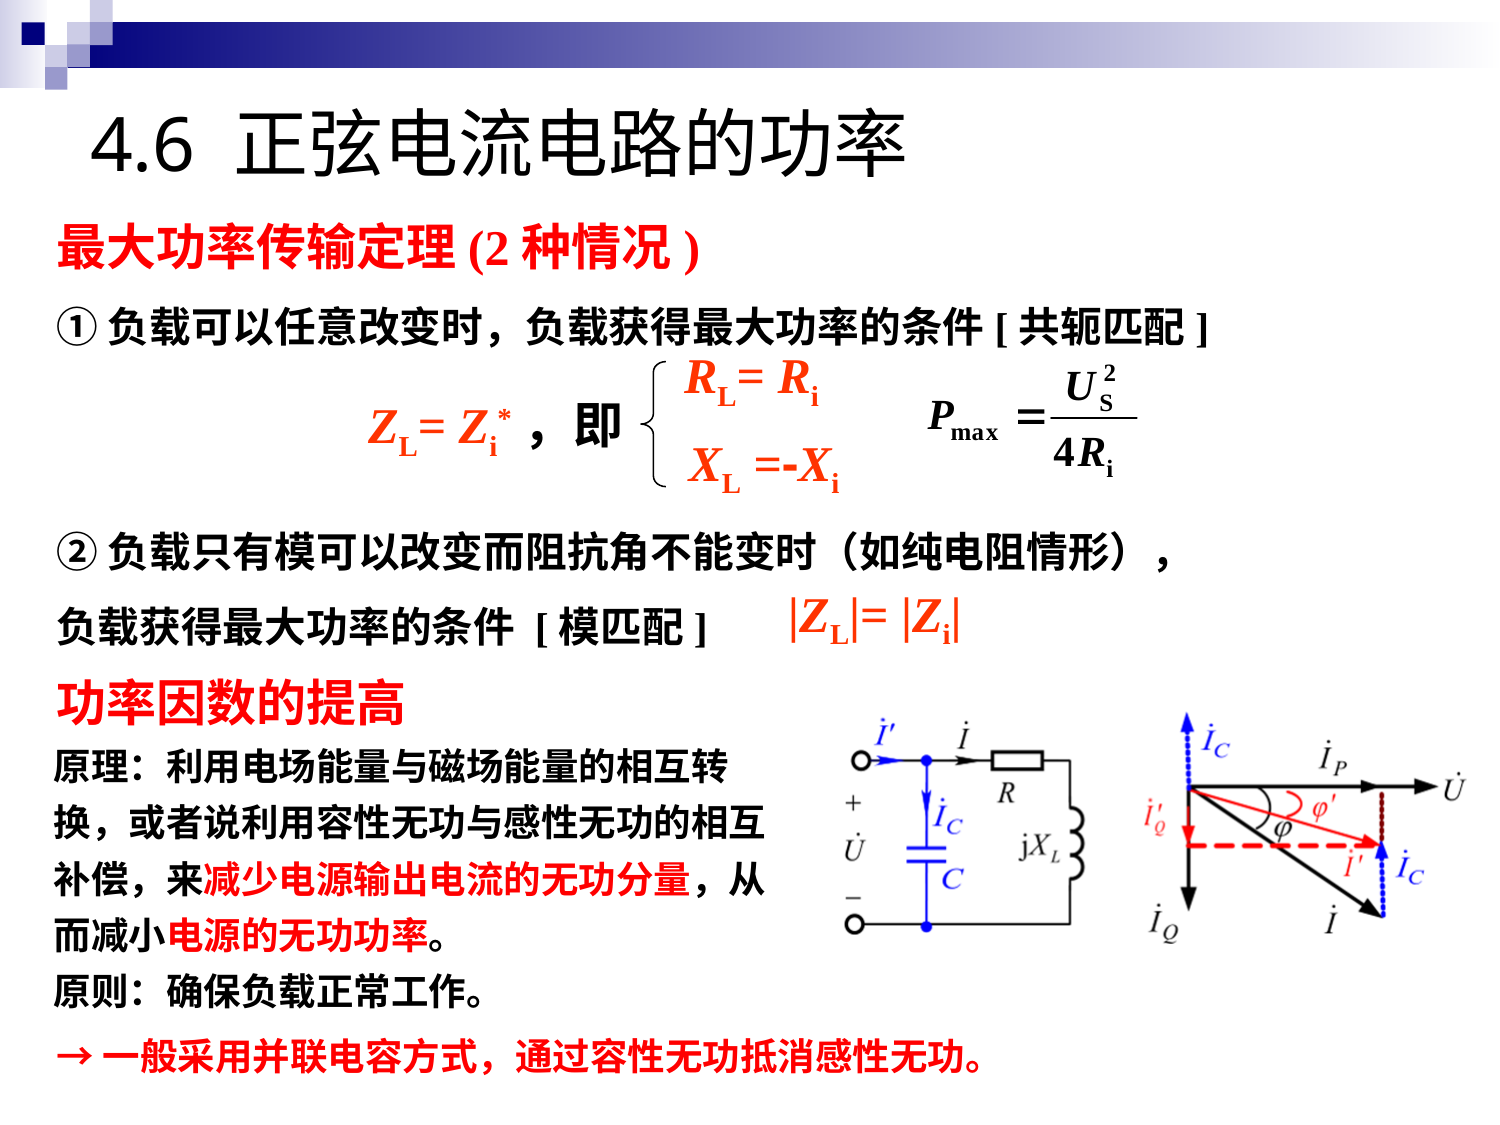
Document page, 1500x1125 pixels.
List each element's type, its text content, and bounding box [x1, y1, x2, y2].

text_box 功率因数的提高 [41, 633, 792, 739]
text_box 原理：利用电场能量与磁场能量的相互转换，或者说利用容性无功与感性无功的相互补偿，来减少电源输出电流的无功分量，从而减小电源的无功功率。 原则：确保负载正常工作。 [38, 724, 789, 1021]
title 4.6 正弦电流电路的功率 [75, 75, 1425, 209]
text_box |ZL|= |Zi| [773, 574, 977, 658]
picture [1144, 709, 1467, 945]
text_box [355, 336, 1145, 500]
text_box 最大功率传输定理(2种情况) ①负载可以任意改变时，负载获得最大功率的条件[共轭匹配] ②负载只有模可以改变而阻抗角不能变时（如纯电阻情形）， 负载获得最大功率的条件 [模匹配] [41, 178, 1282, 658]
picture [819, 709, 1142, 945]
text_box →一般采用并联电容方式，通过容性无功抵消感性无功。 [41, 1014, 1105, 1086]
